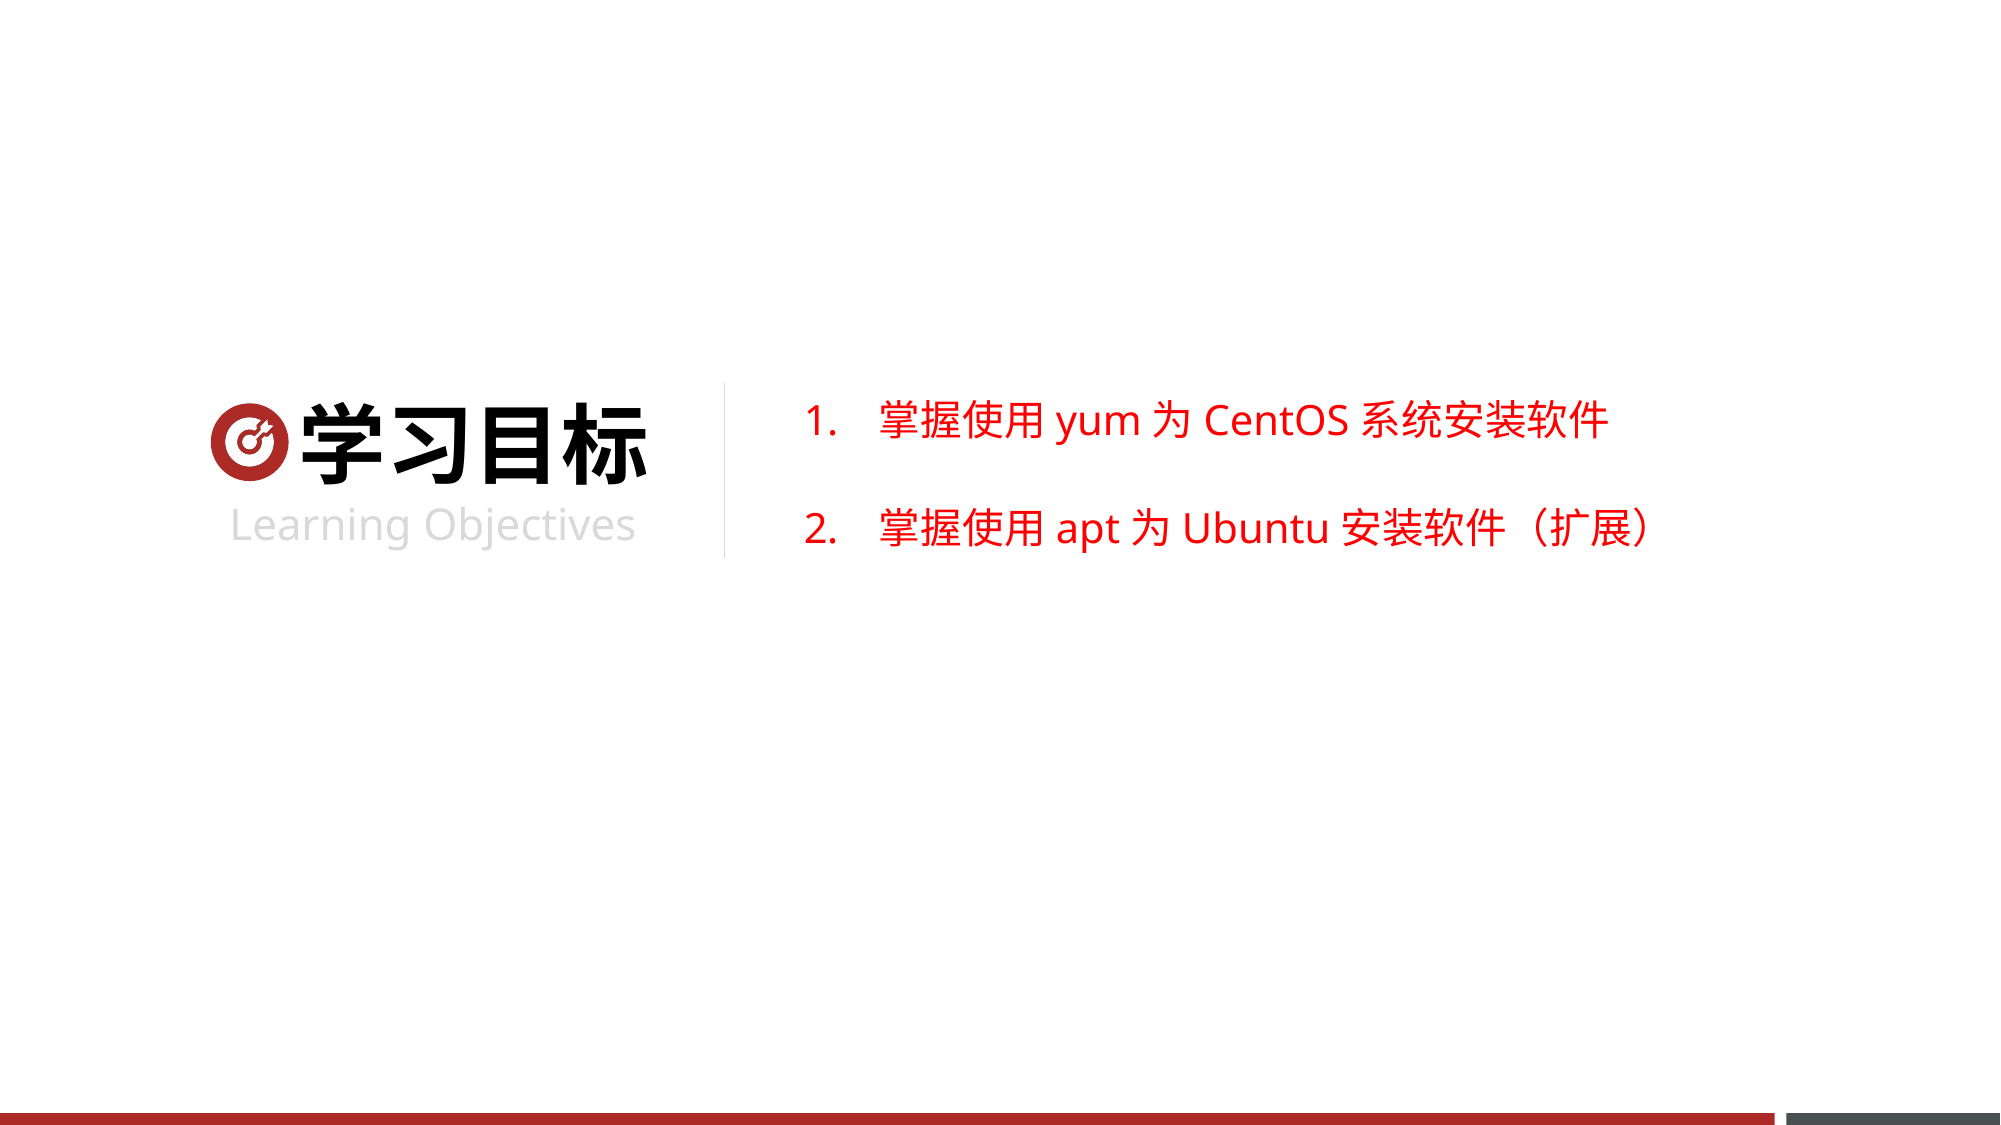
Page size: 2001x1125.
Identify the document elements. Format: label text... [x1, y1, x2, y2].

picture [216, 408, 283, 476]
list 掌握使用yum为CentOS系统安装软件 掌握使用apt为Ubuntu安装软件（扩展） [789, 235, 1823, 661]
